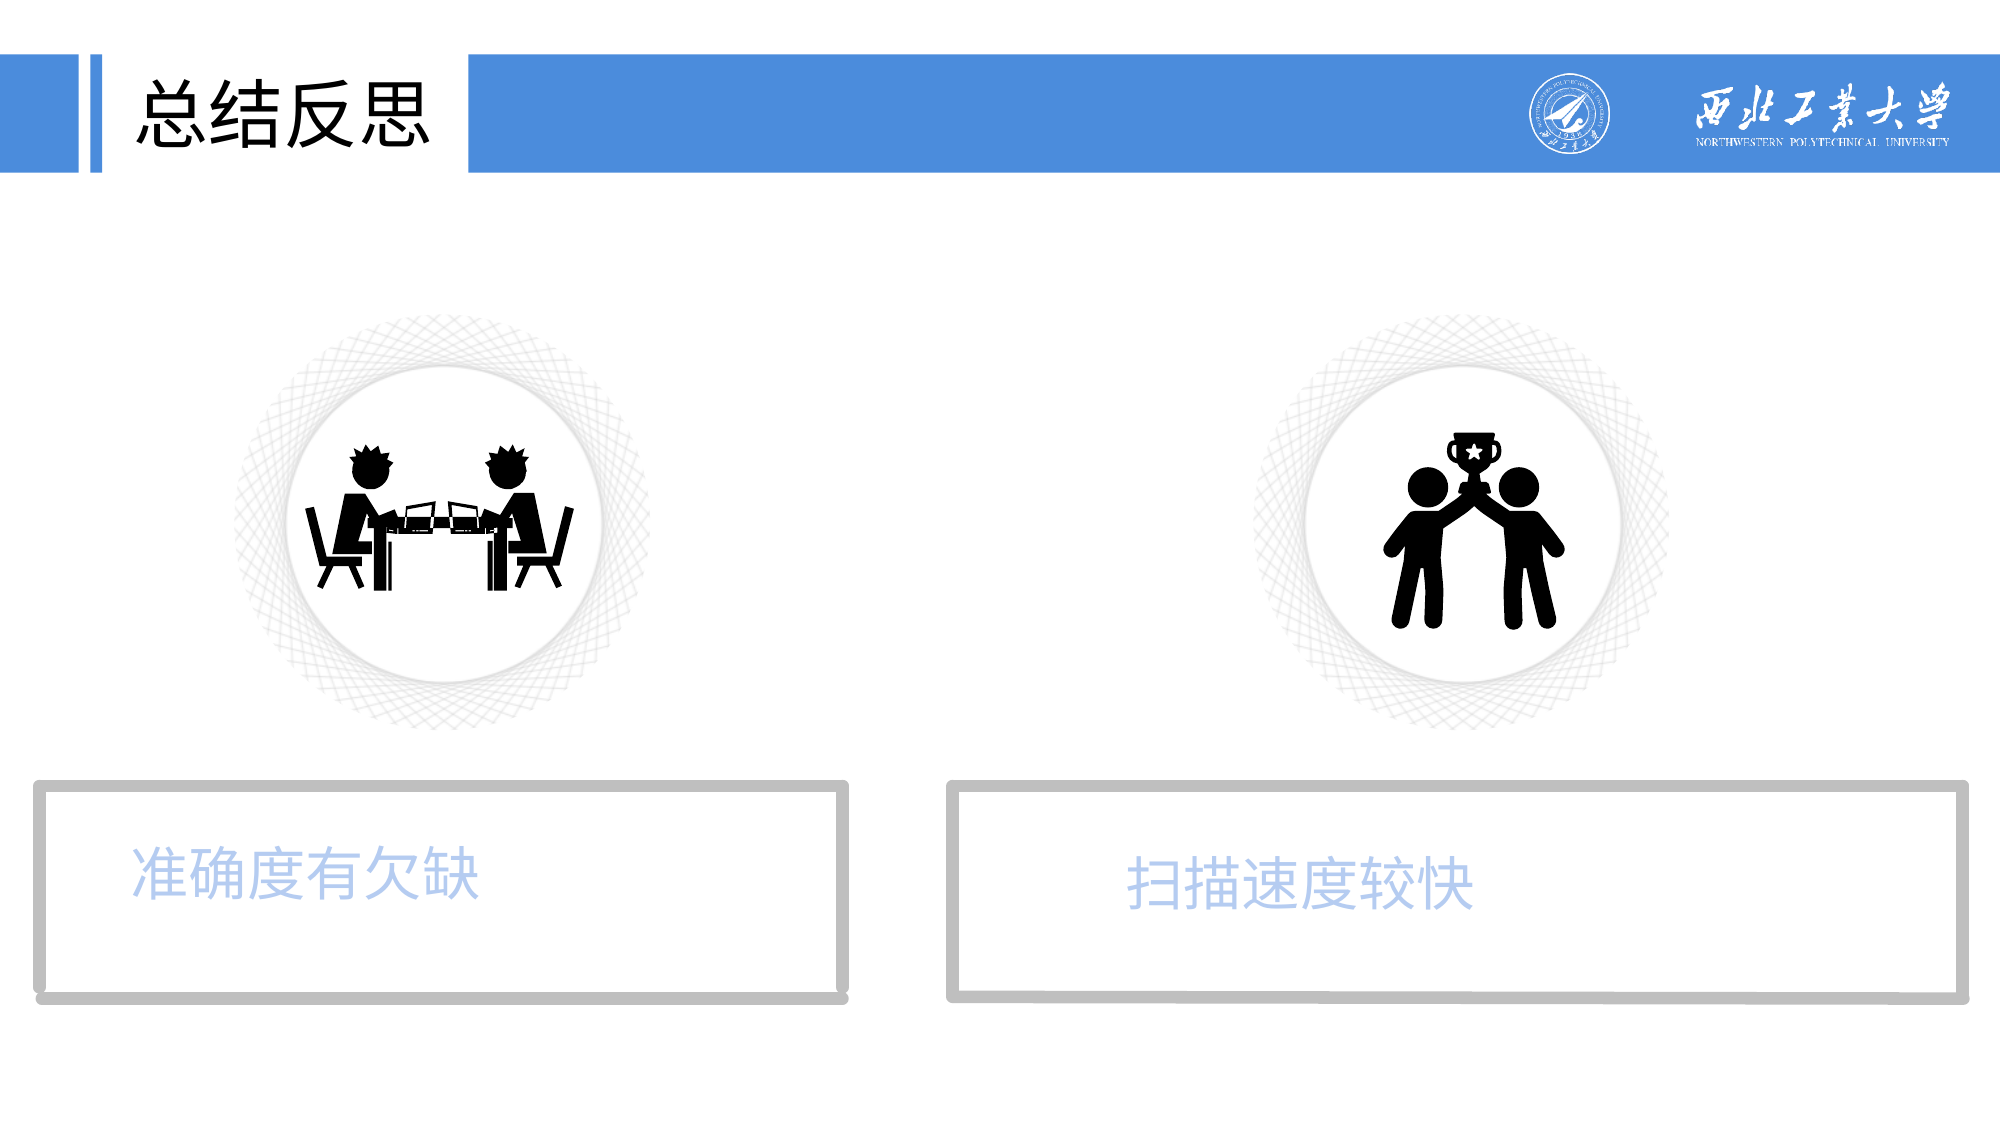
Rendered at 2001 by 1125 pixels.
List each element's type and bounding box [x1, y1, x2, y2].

text_box [1253, 314, 1670, 731]
picture [1529, 73, 1610, 154]
text_box [952, 786, 1964, 999]
text_box [0, 54, 2000, 173]
text_box [39, 786, 843, 999]
picture [1696, 81, 1950, 146]
text_box [234, 314, 651, 731]
